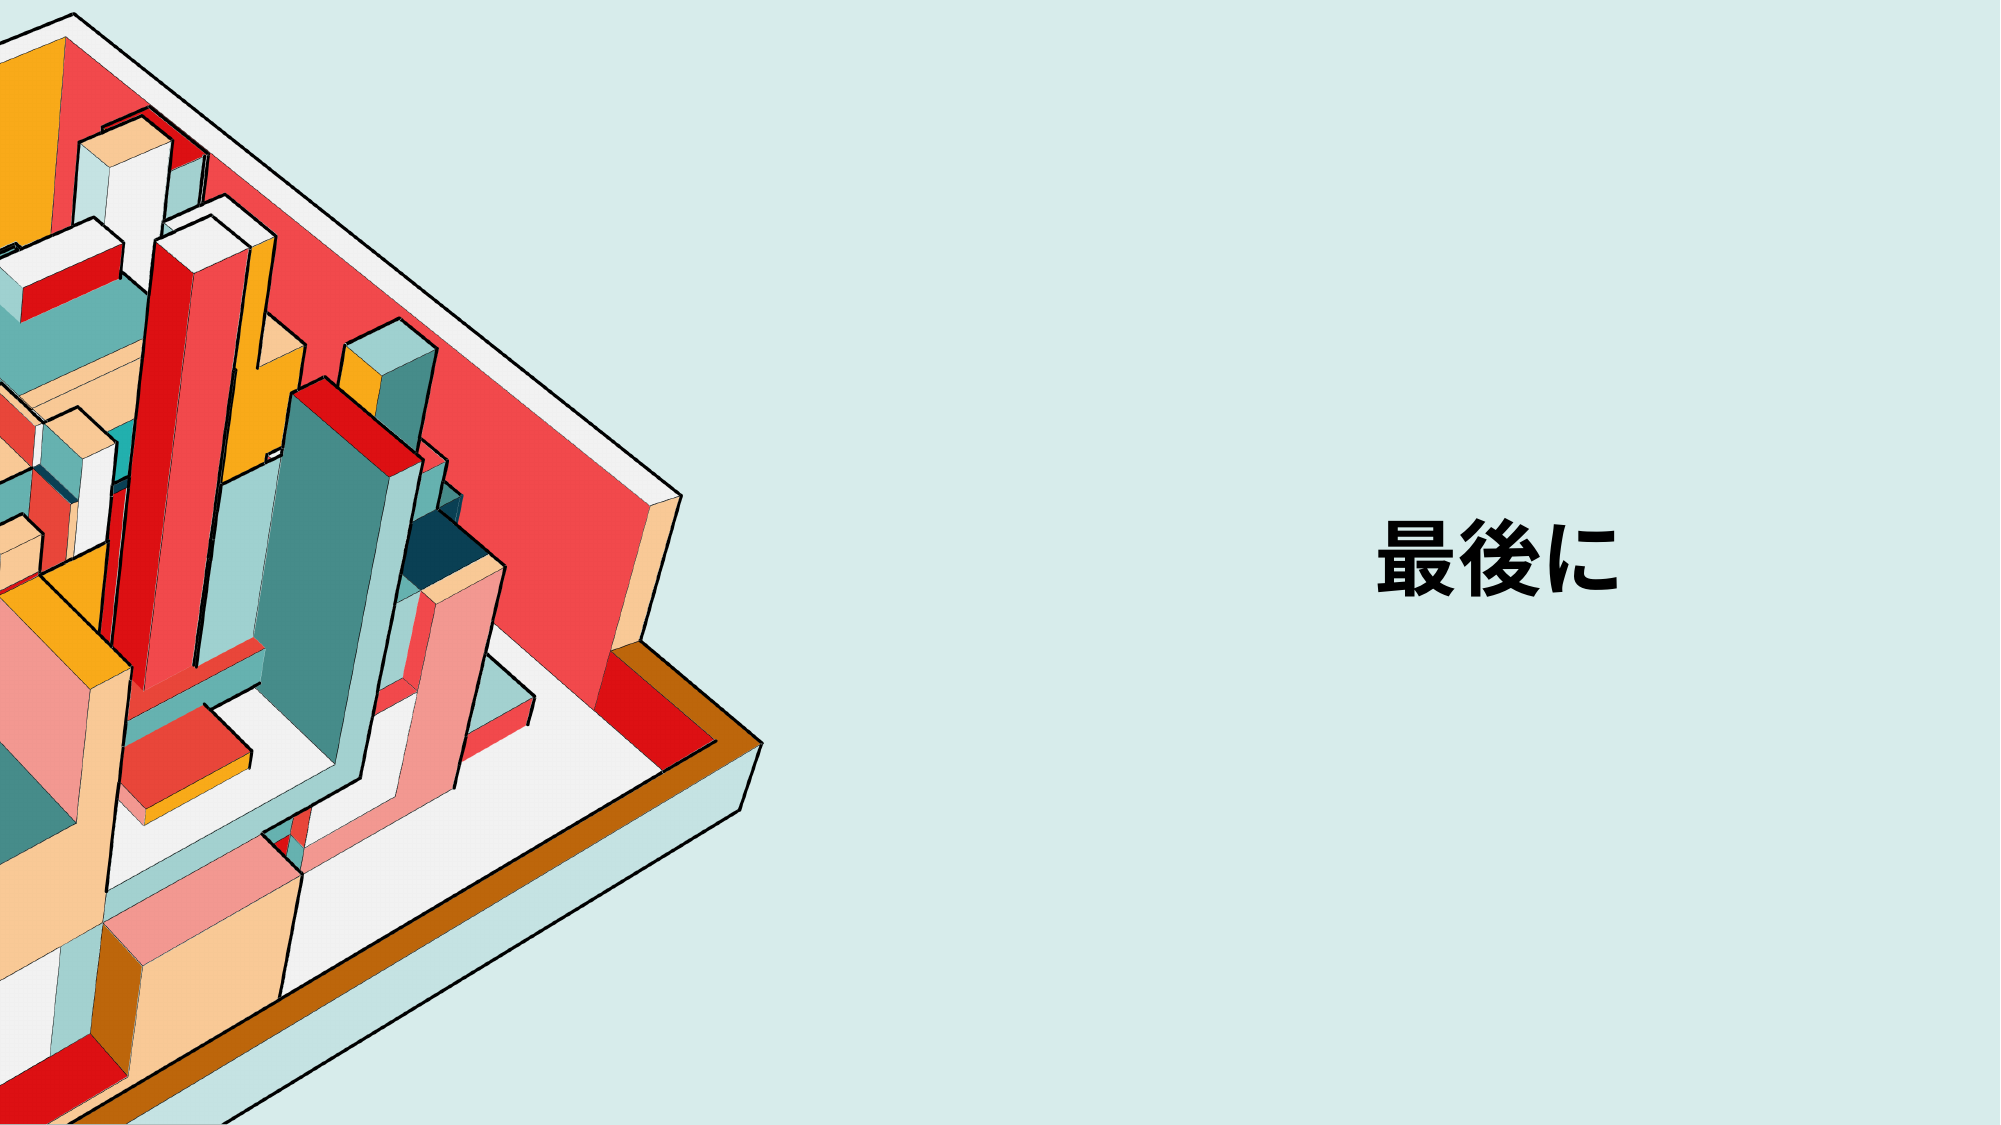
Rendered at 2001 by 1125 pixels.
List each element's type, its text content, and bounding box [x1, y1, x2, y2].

picture [0, 0, 765, 1125]
title 最後に [999, 290, 2000, 835]
